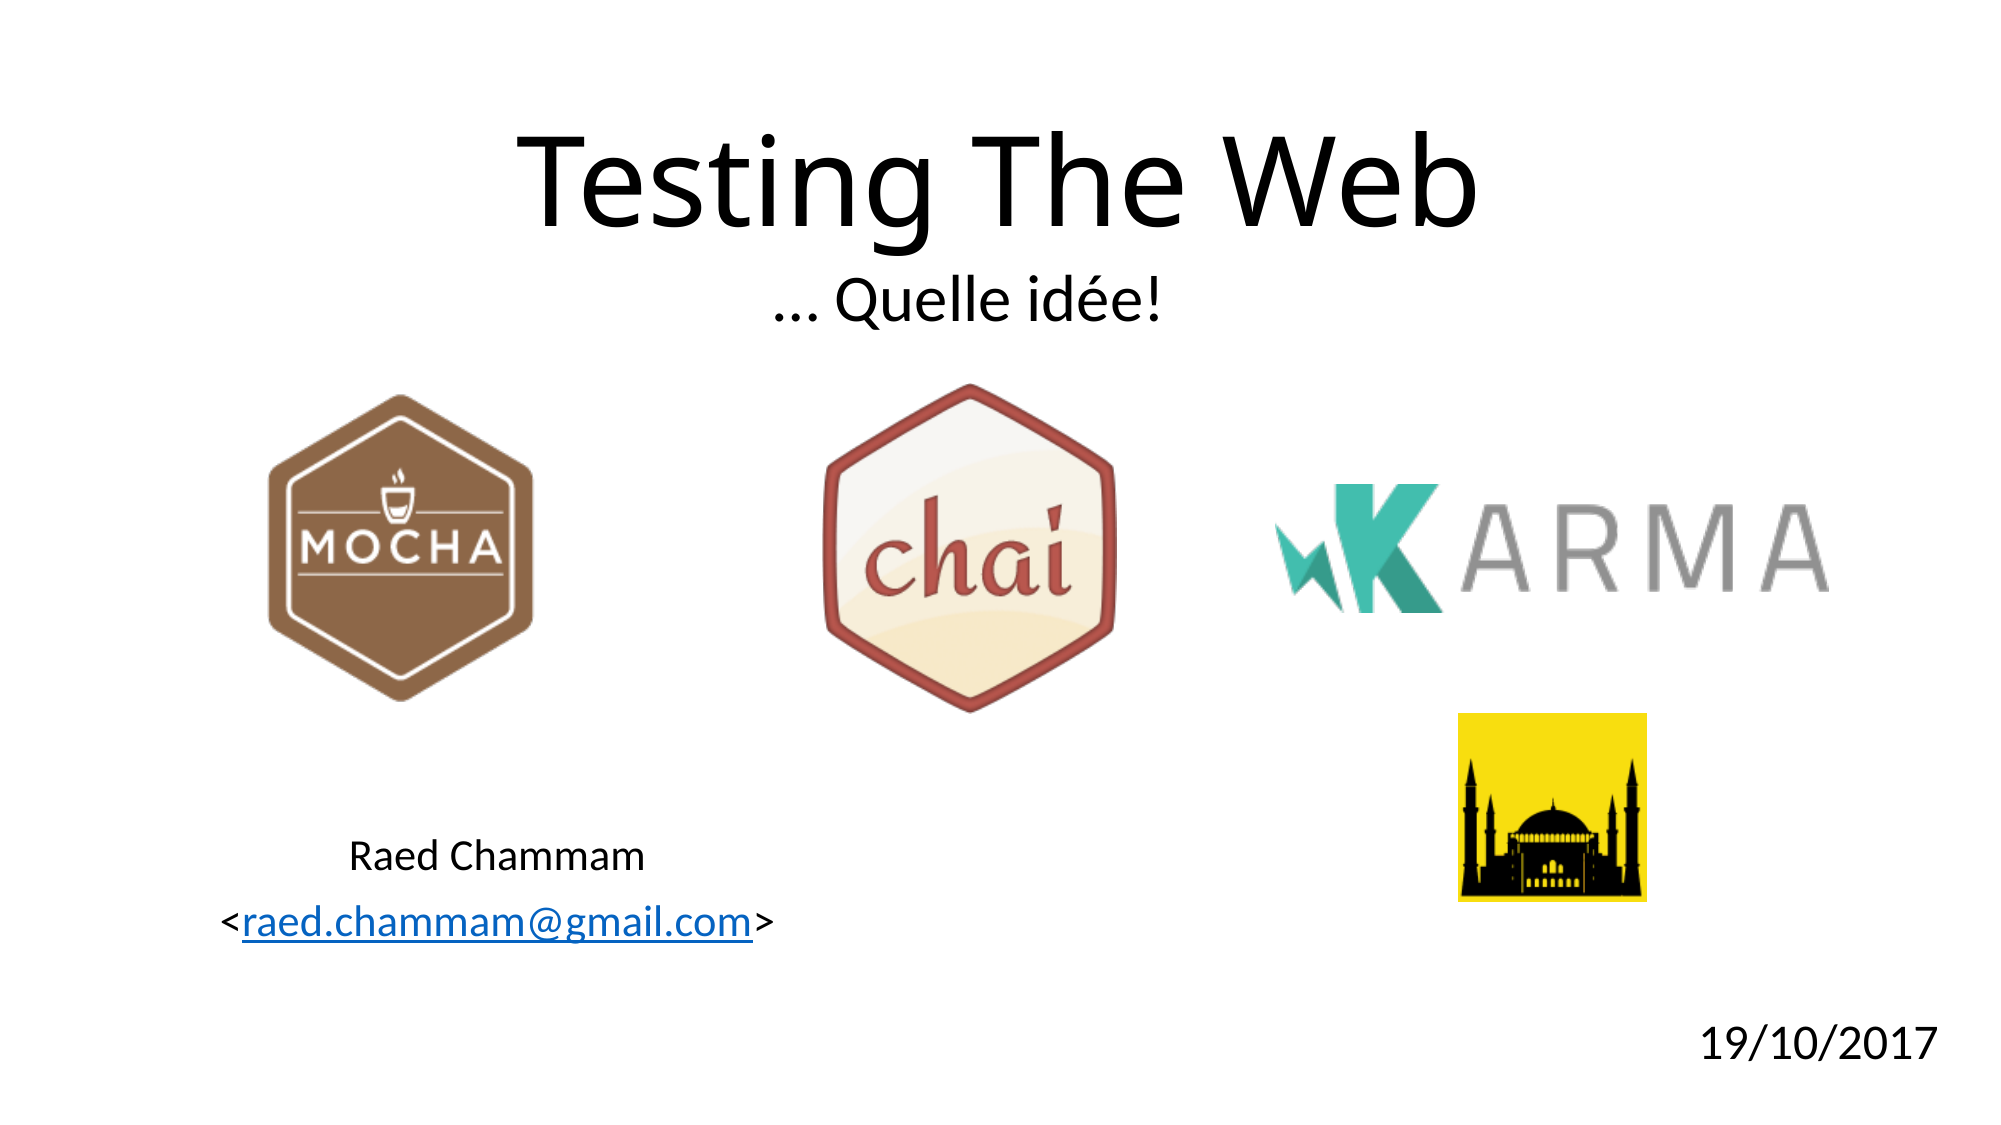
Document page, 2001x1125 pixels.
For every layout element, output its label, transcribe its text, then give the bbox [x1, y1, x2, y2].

subtitle 19/10/2017 [1666, 1008, 1971, 1082]
picture [1275, 483, 1829, 613]
title Testing The Web [249, 110, 1750, 261]
picture [1458, 713, 1647, 902]
text_box Raed Chammam <raed.chammam@gmail.com> [172, 824, 823, 986]
picture [822, 383, 1117, 714]
text_box … Quelle idée! [458, 247, 1481, 343]
picture [239, 383, 563, 714]
